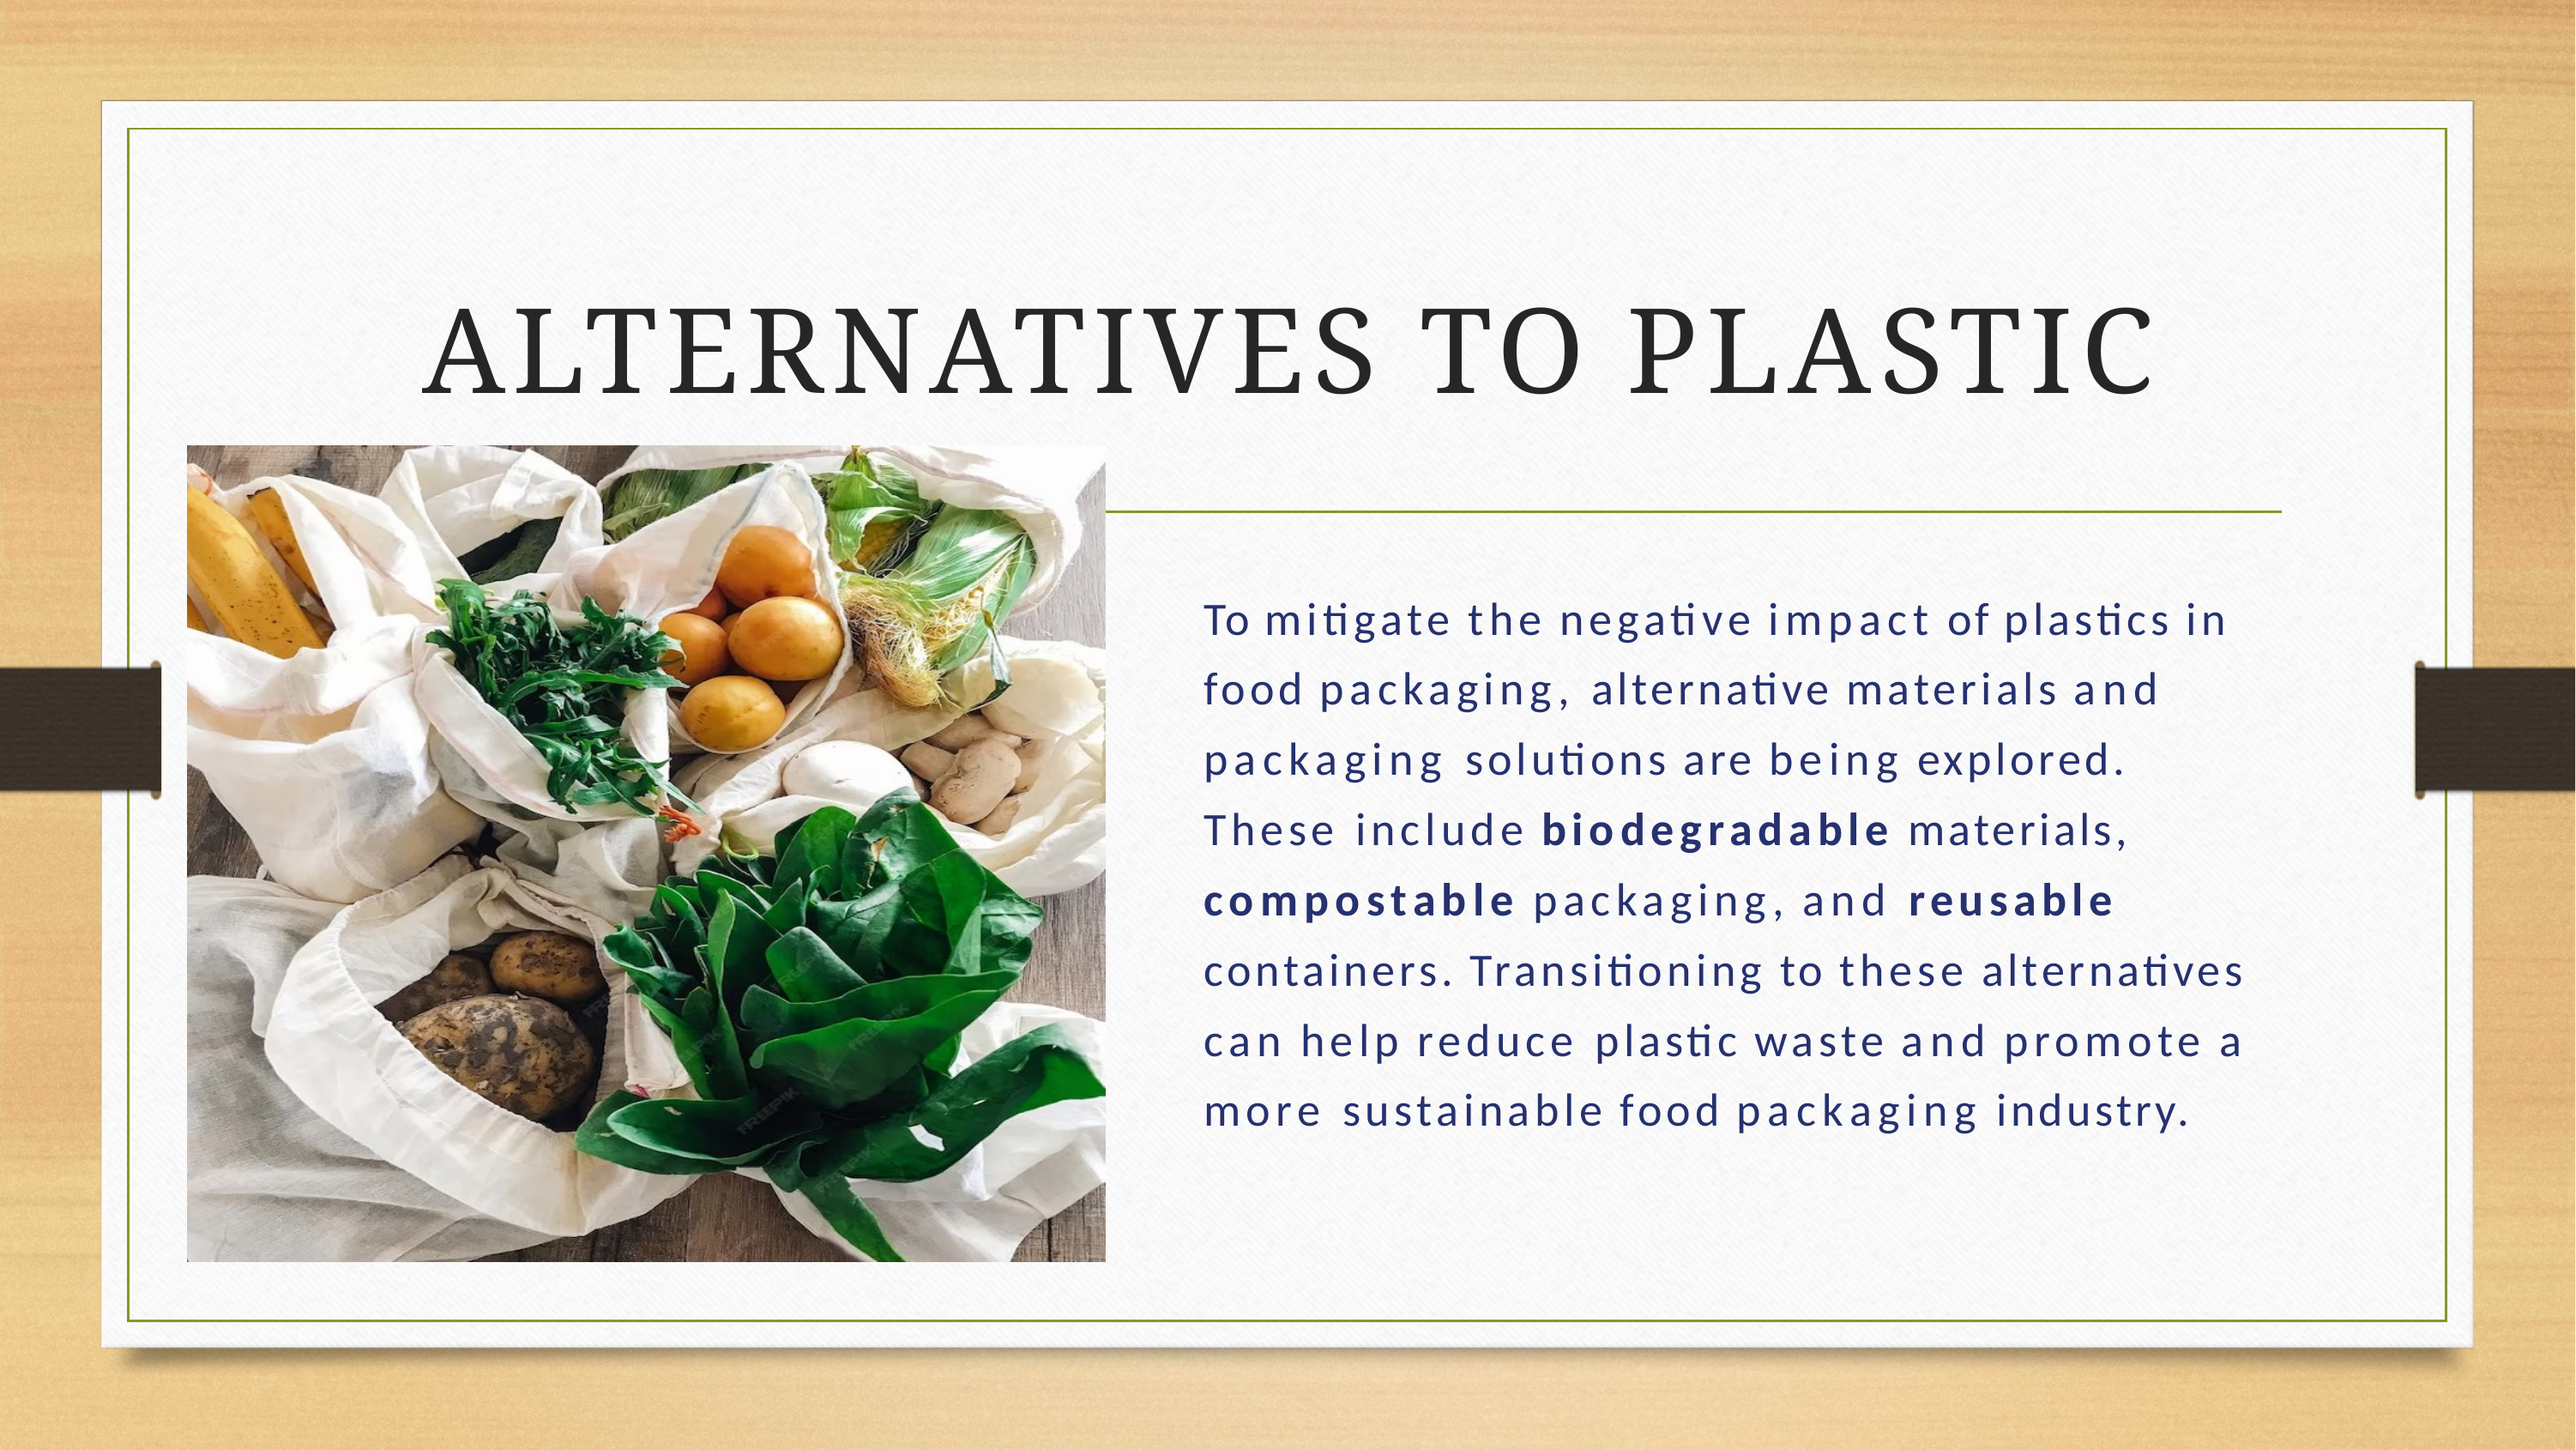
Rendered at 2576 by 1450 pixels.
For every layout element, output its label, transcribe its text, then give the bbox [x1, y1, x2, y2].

title ALTERNATIVES TO PLASTIC [273, 223, 2302, 468]
text_box To mitigate the negative impact of plastics in food packaging, alternative materials and packaging solutions are being explored. These include biodegradable materials, compostable packaging, and reusable containers. Transitioning to these alternatives can help reduce plastic waste and promote a more sustainable food packaging industry. [1202, 571, 2275, 1136]
picture [0, 0, 2576, 1450]
